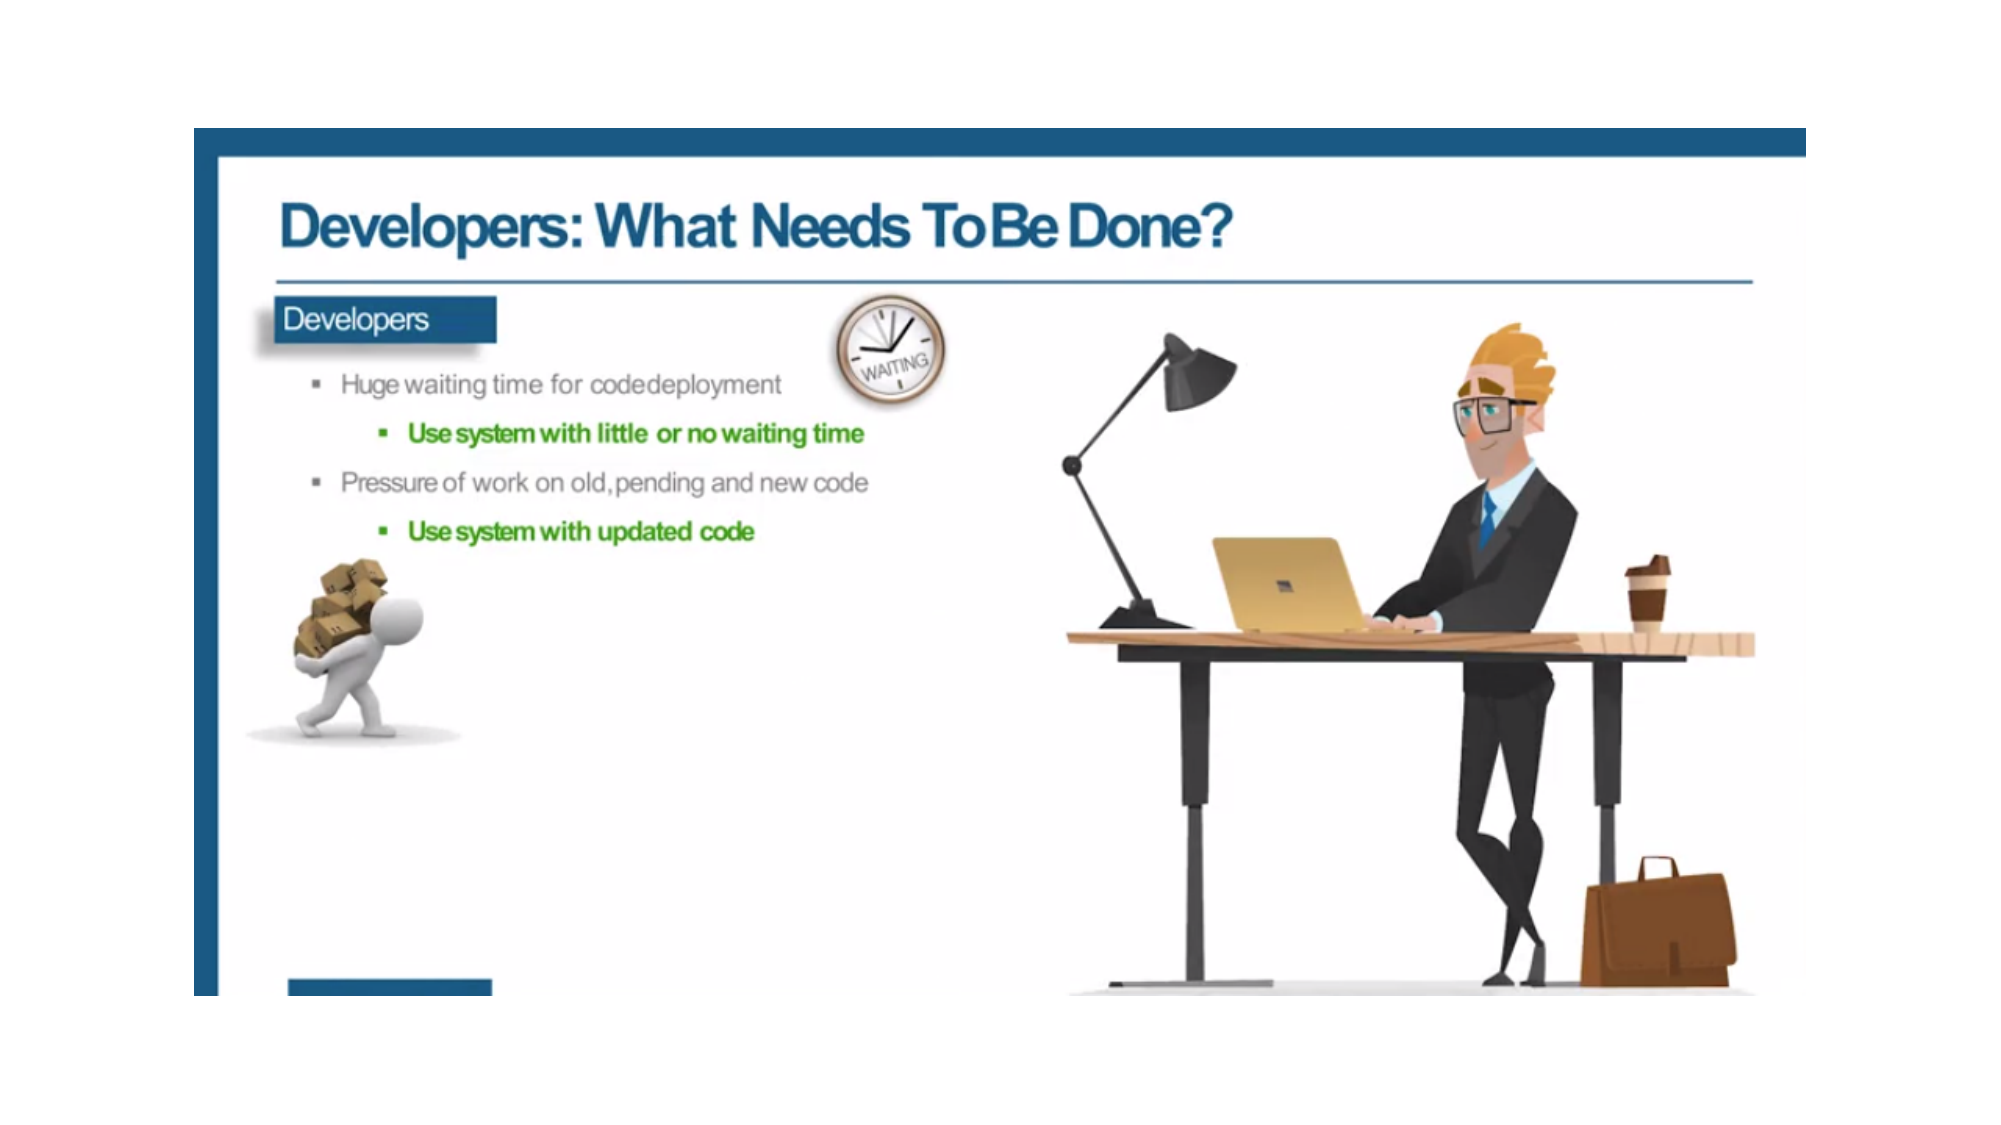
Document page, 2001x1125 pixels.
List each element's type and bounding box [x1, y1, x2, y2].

picture [194, 128, 1806, 997]
